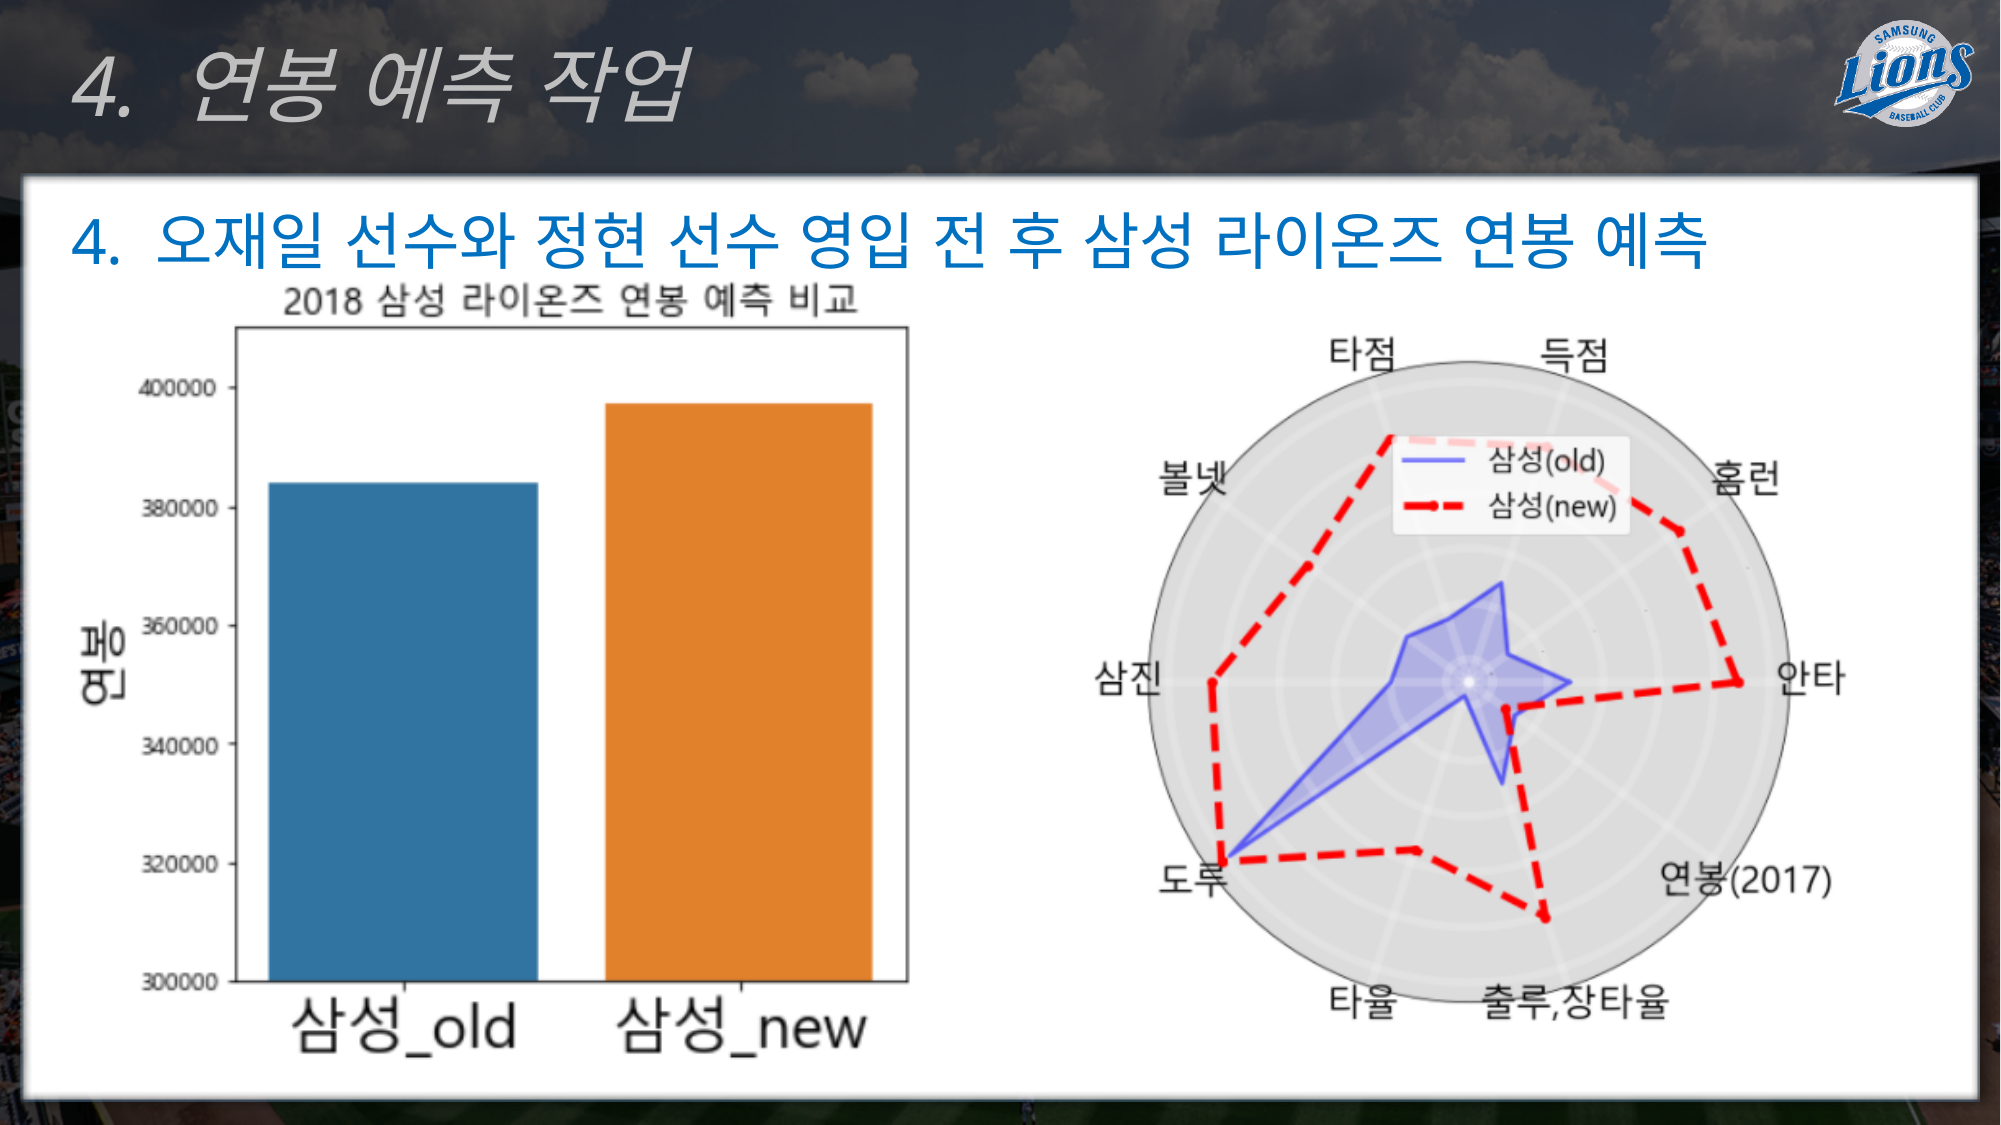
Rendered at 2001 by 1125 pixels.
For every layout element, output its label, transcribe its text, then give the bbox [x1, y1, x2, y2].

text_box [28, 181, 1973, 1095]
text_box 4. 오재일 선수와 정현 선수 영입 전 후 삼성 라이온즈 연봉 예측 [55, 200, 1913, 279]
text_box 1. 삼성과 프로야구 전체 스탯 평균의 비교 [24, 178, 32, 1098]
picture [0, 0, 2001, 1125]
title 4. 연봉 예측 작업 [56, 24, 1782, 156]
